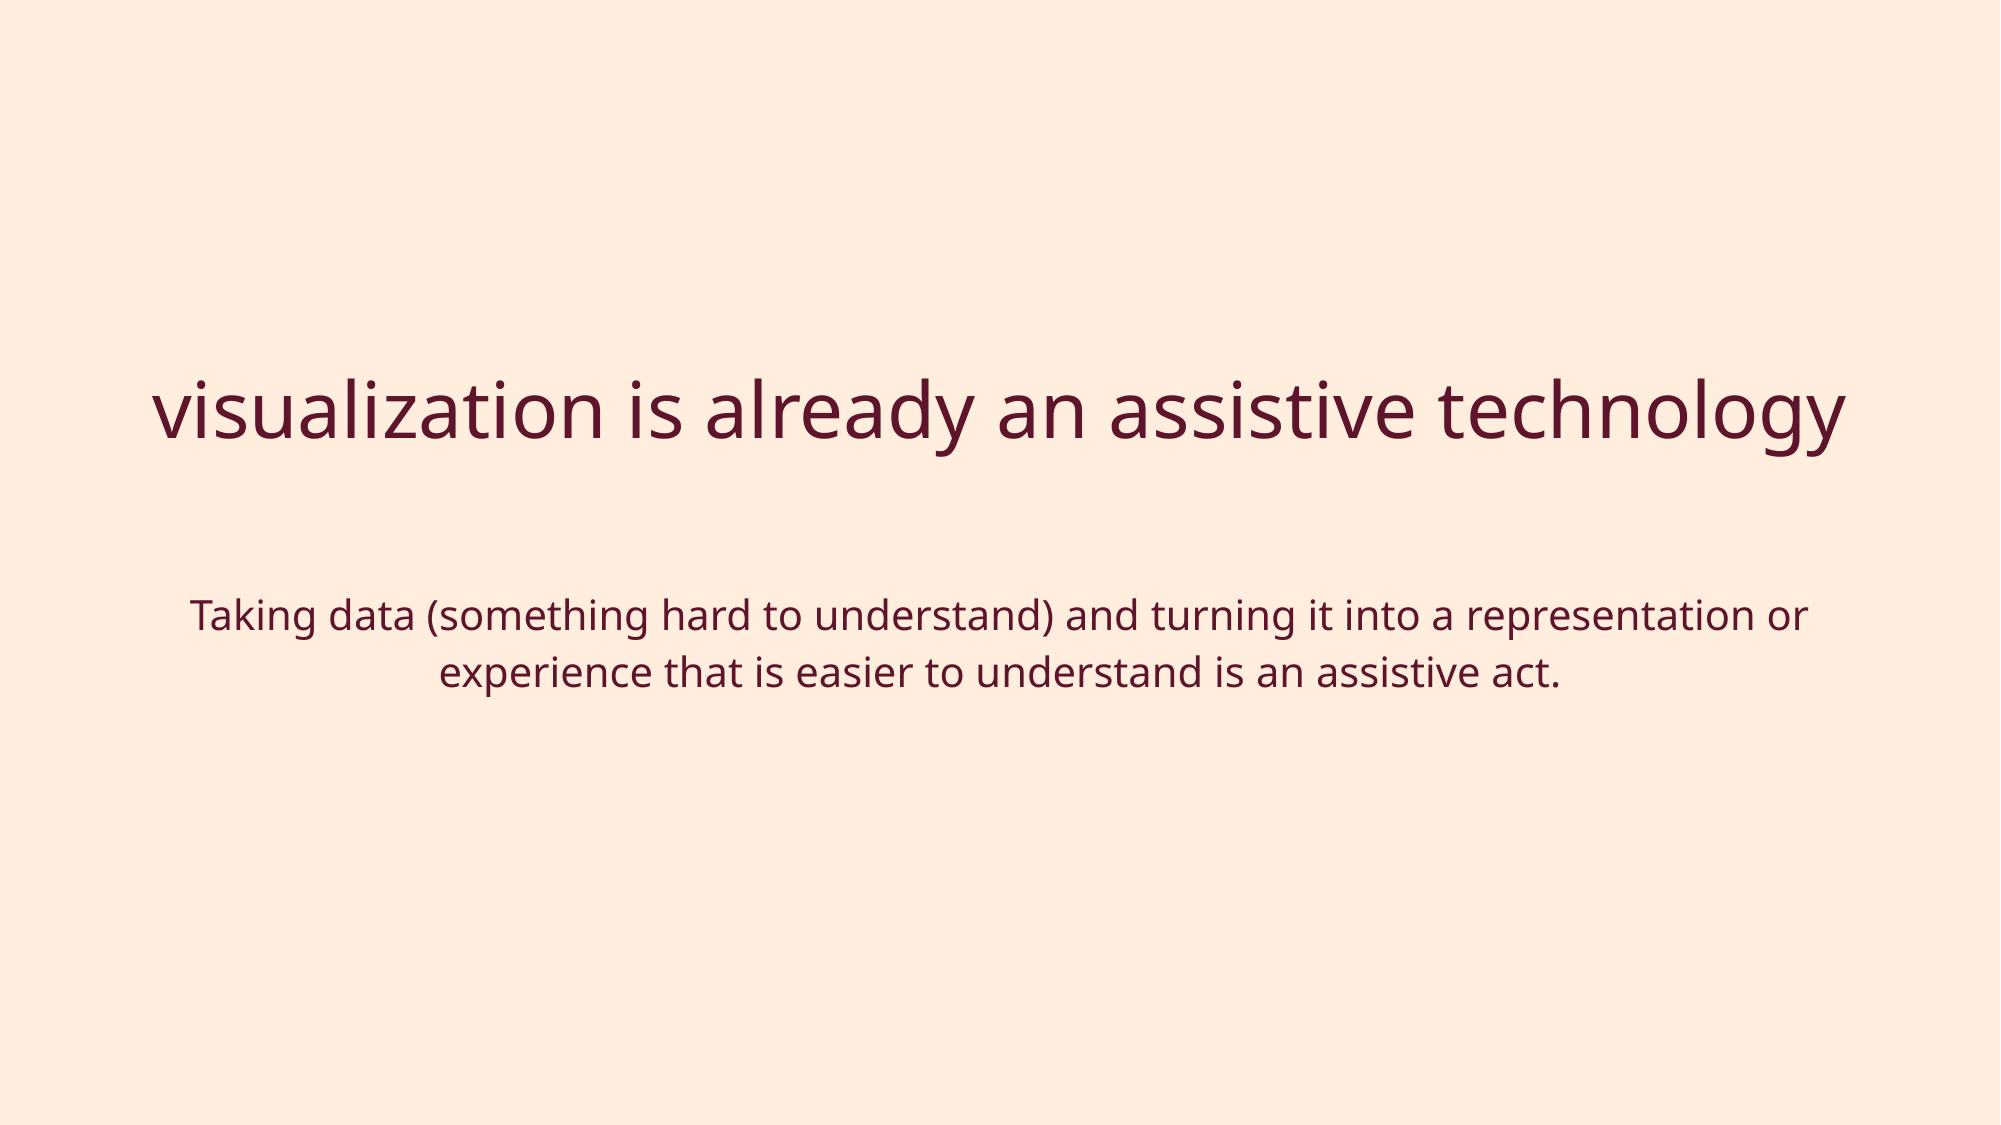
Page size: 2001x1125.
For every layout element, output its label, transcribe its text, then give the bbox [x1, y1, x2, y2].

title visualization is already an assistive technology [118, 345, 1882, 471]
list Taking data (something hard to understand) and turning it into a representation or experience that is easier to understand is an assistive act. [118, 565, 1882, 1125]
